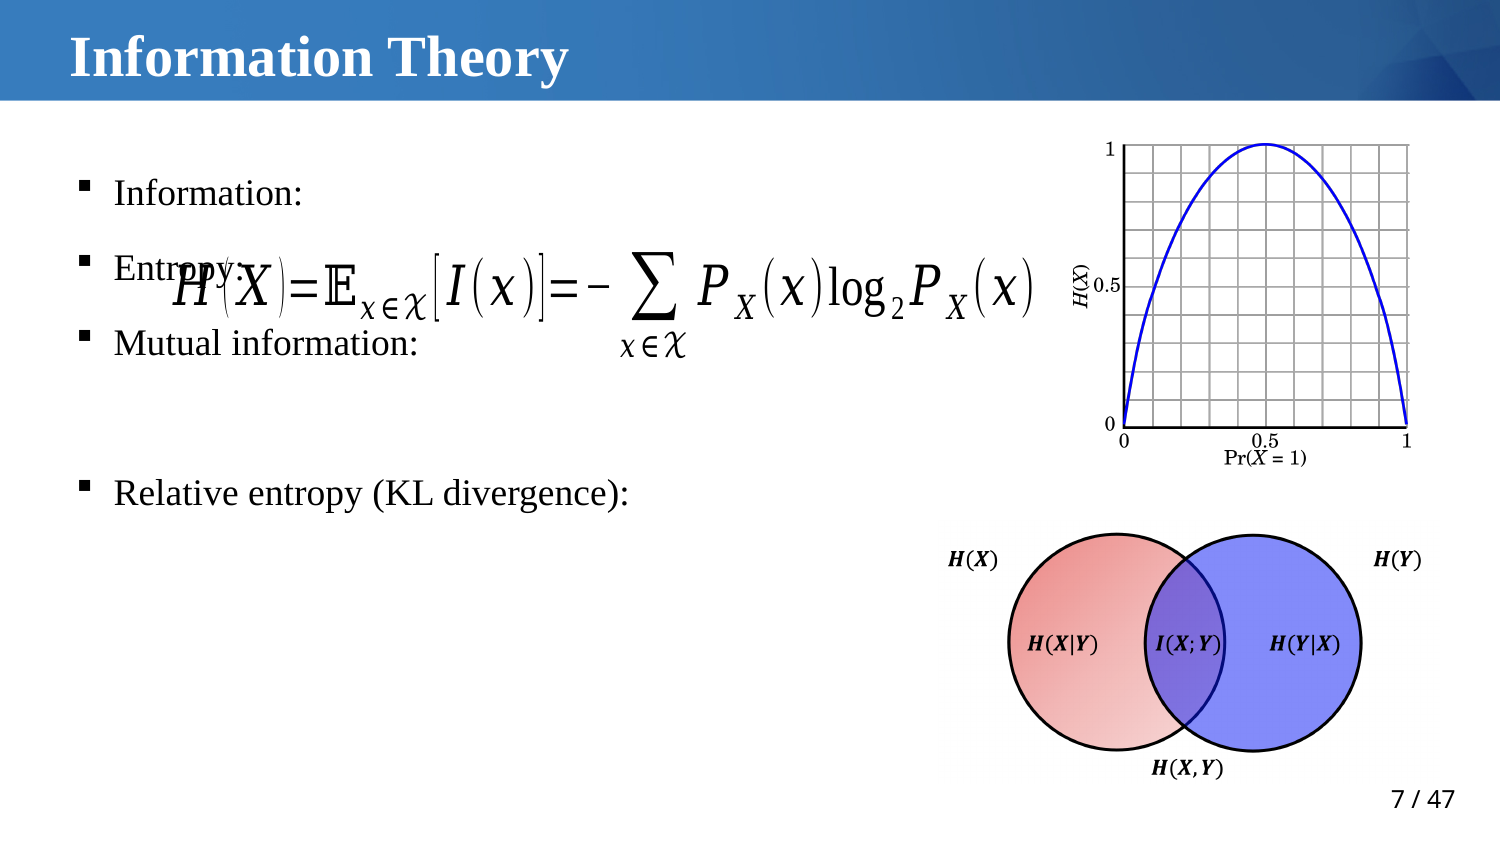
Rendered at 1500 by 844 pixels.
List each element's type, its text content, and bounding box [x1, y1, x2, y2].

picture [1073, 130, 1412, 470]
picture [0, 0, 1500, 103]
title Information Theory [55, 10, 1483, 95]
picture [938, 520, 1440, 784]
